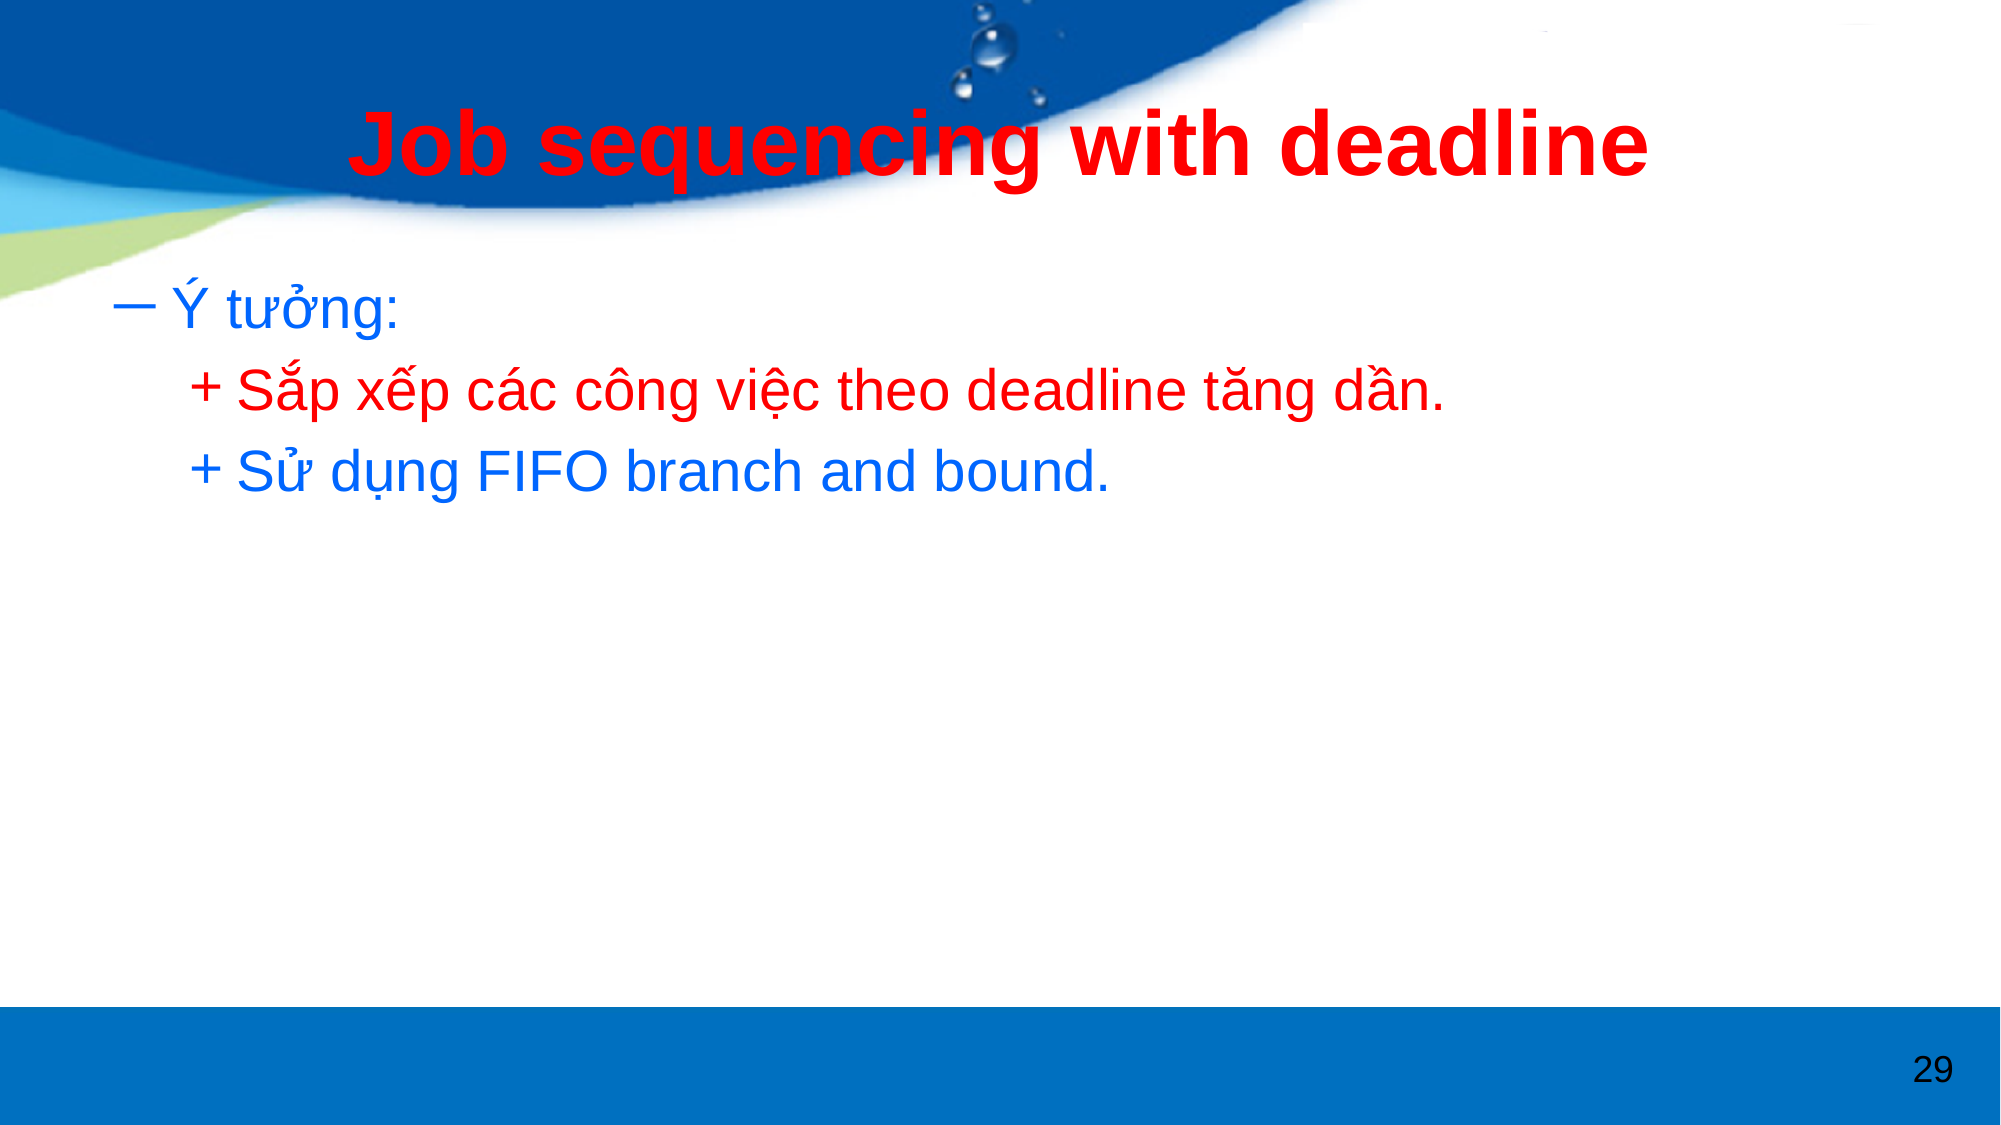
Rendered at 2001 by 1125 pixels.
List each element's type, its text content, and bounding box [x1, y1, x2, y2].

title Job sequencing with deadline [99, 45, 1900, 233]
picture [0, 0, 2001, 1125]
list Ý tưởng: Sắp xếp các công việc theo deadline tăng dần. Sử dụng FIFO branch and bound. [99, 262, 1900, 1005]
